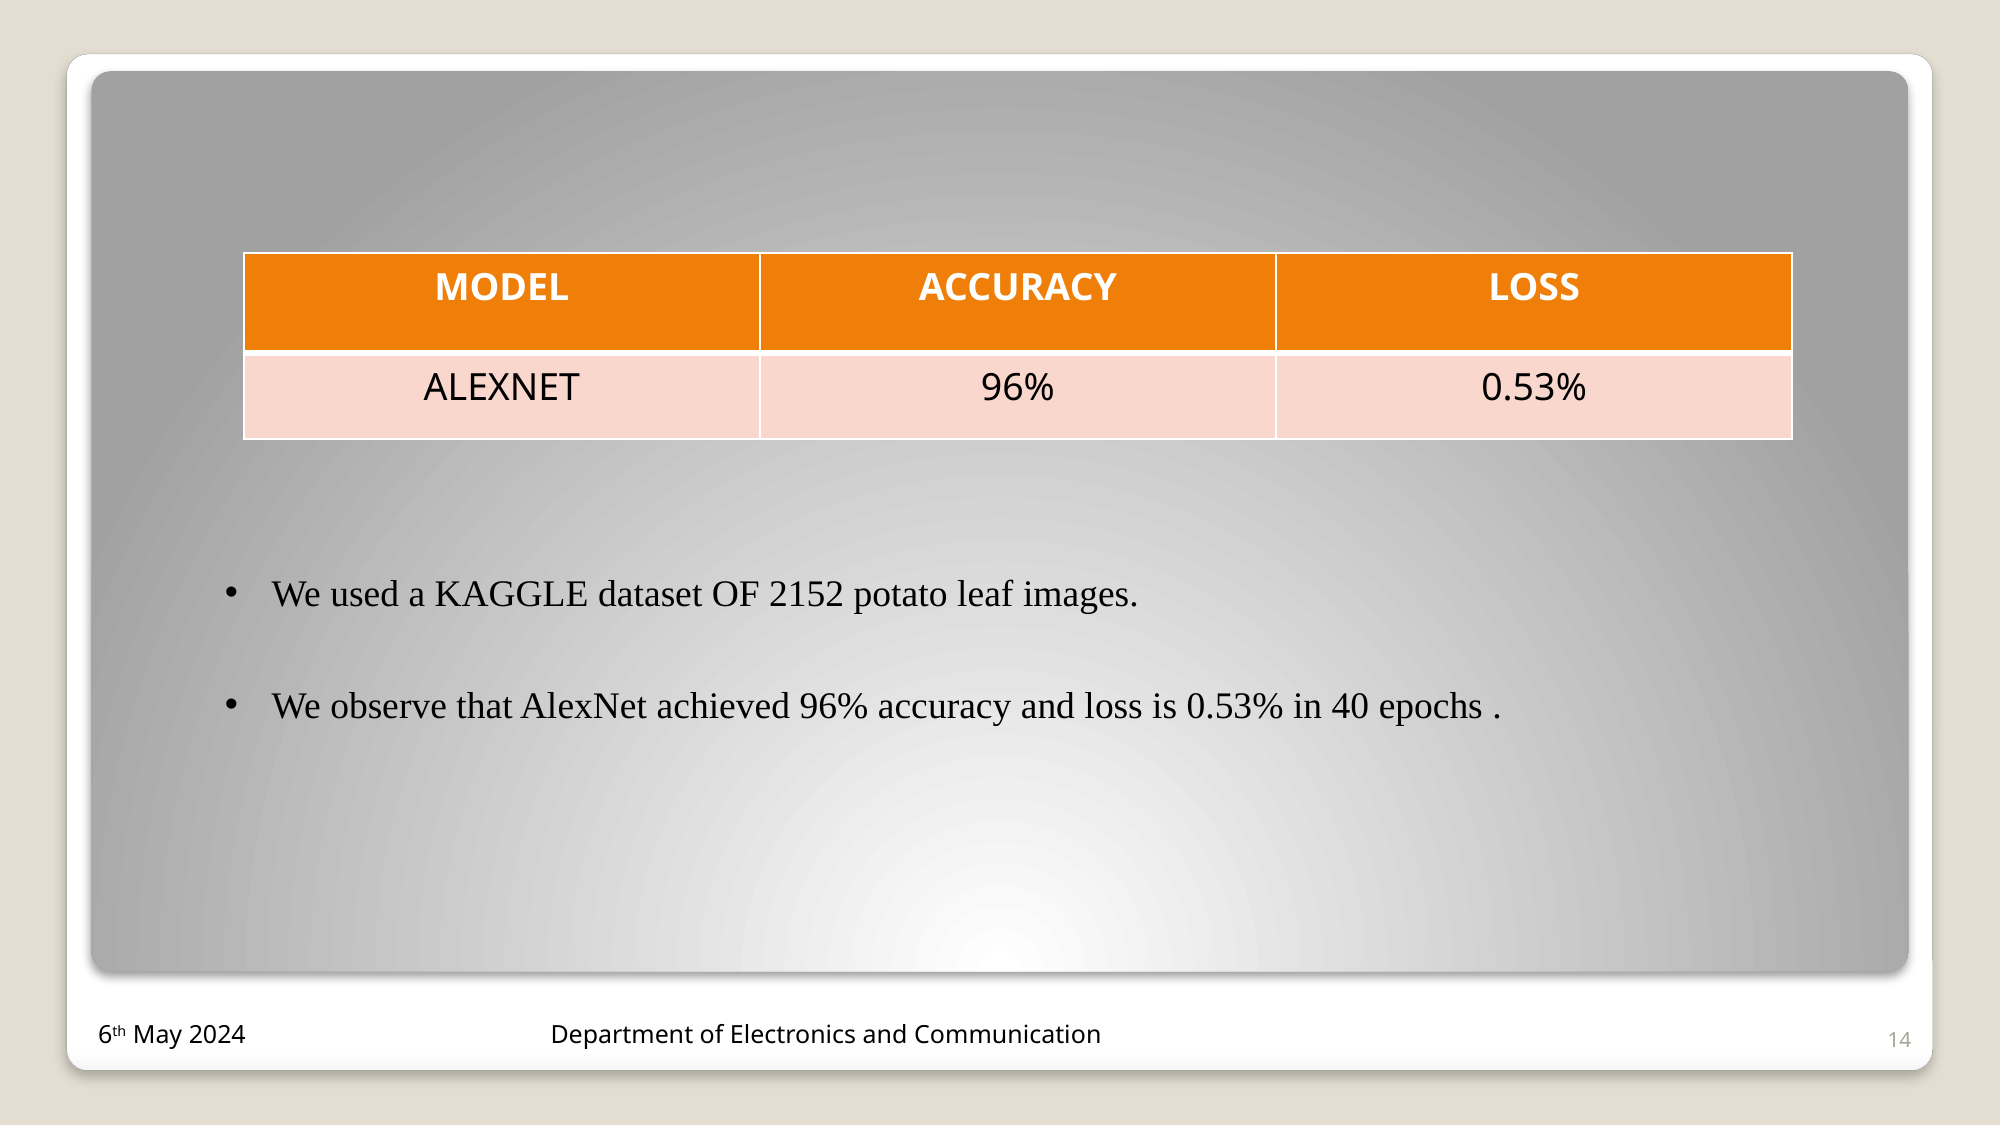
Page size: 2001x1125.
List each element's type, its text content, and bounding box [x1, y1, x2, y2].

slide_number 14 [1825, 1002, 1926, 1063]
table_cell 0.53% [1277, 356, 1791, 438]
text_box 6th May 2024 Department of Electronics and Communication [83, 1011, 1730, 1056]
table_header ACCURACY [761, 254, 1275, 350]
table_cell ALEXNET [245, 356, 759, 438]
table_header LOSS [1277, 254, 1791, 350]
table_header MODEL [245, 254, 759, 350]
table_cell 96% [761, 356, 1275, 438]
text_box We used a KAGGLE dataset OF 2152 potato leaf images. We observe that AlexNet achieved 96% accuracy and loss is 0.53% in 40 epochs . [209, 493, 1826, 734]
